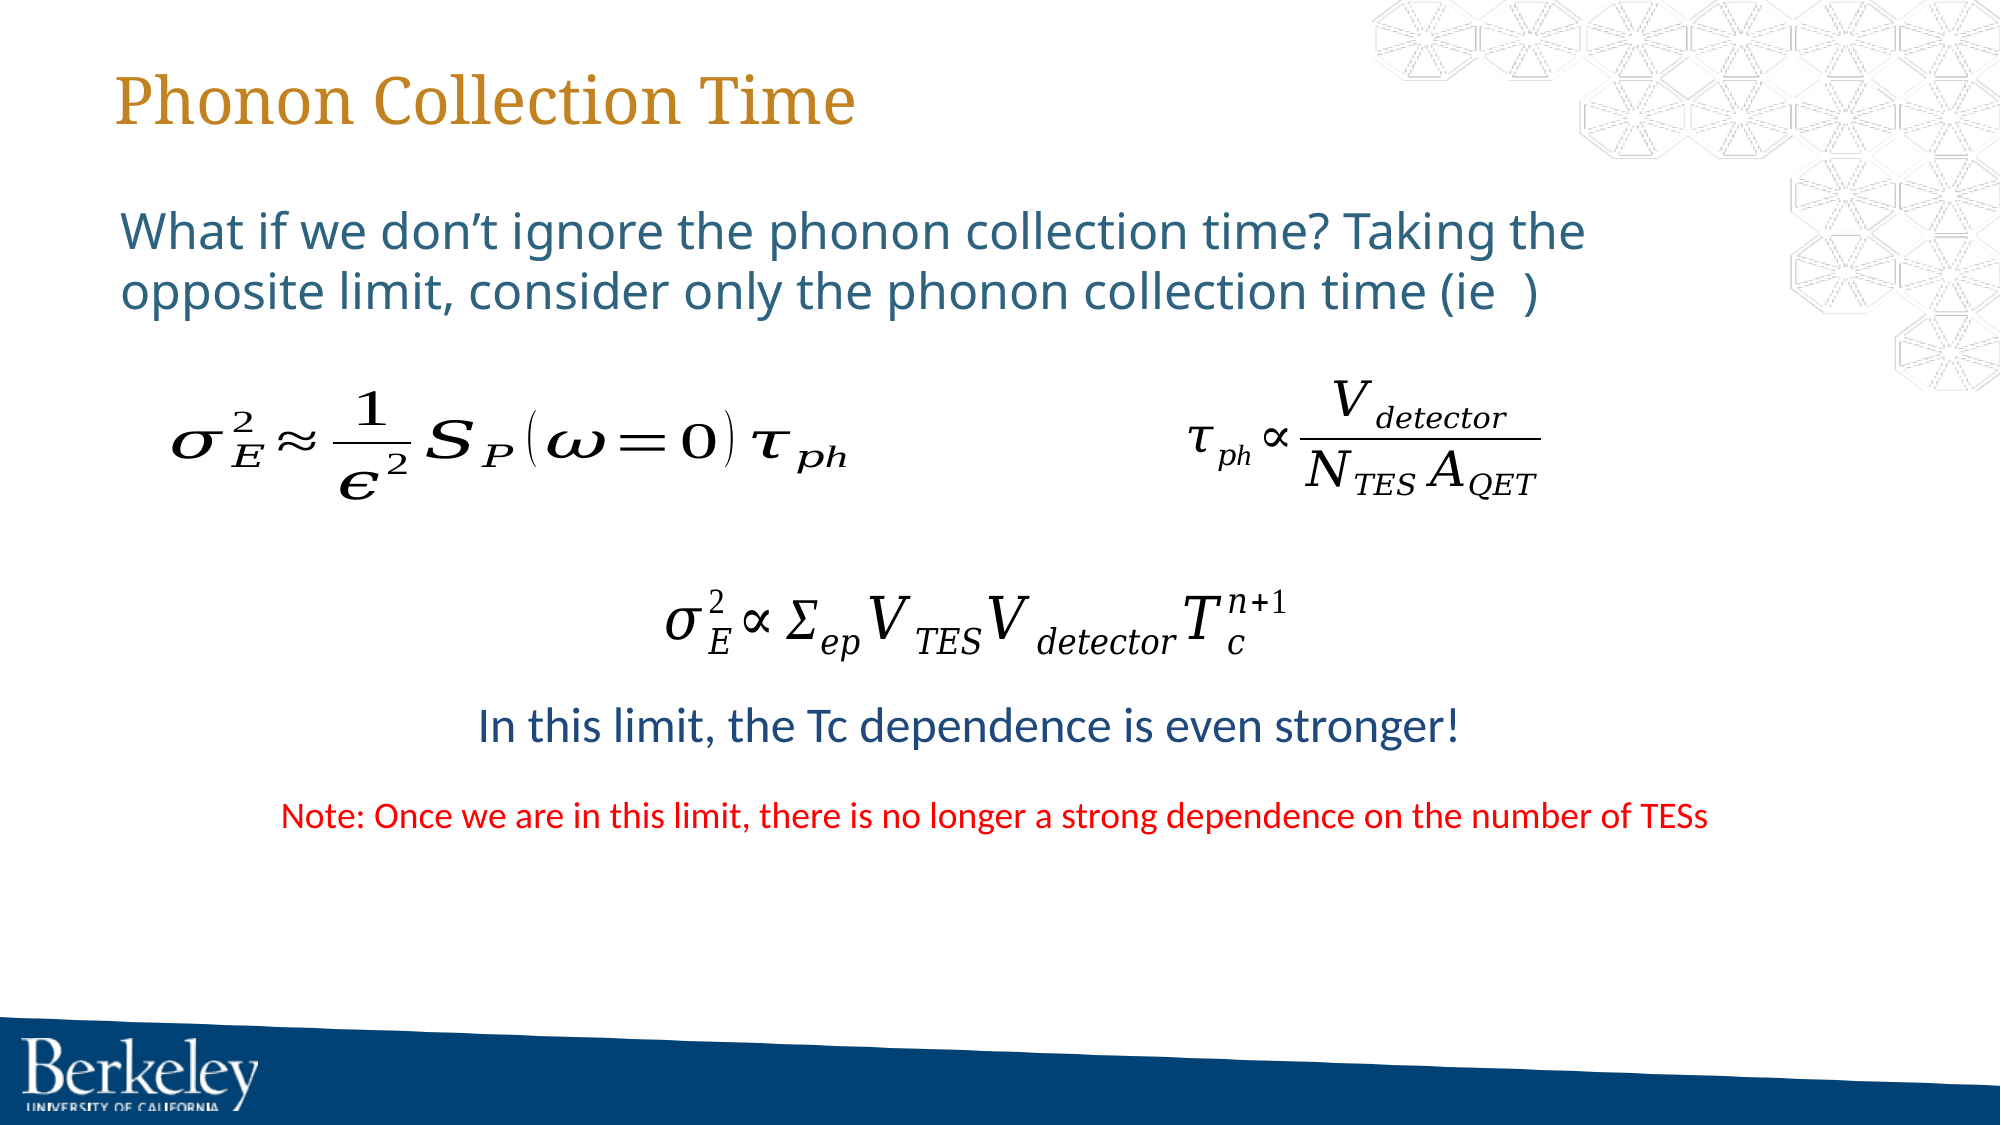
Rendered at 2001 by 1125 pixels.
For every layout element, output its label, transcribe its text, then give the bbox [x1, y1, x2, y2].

title Phonon Collection Time [99, 3, 1799, 193]
text_box In this limit, the Tc dependence is even stronger! [462, 684, 1488, 760]
text_box Note: Once we are in this limit, there is no longer a strong dependence on the number of TESs [266, 784, 1734, 844]
